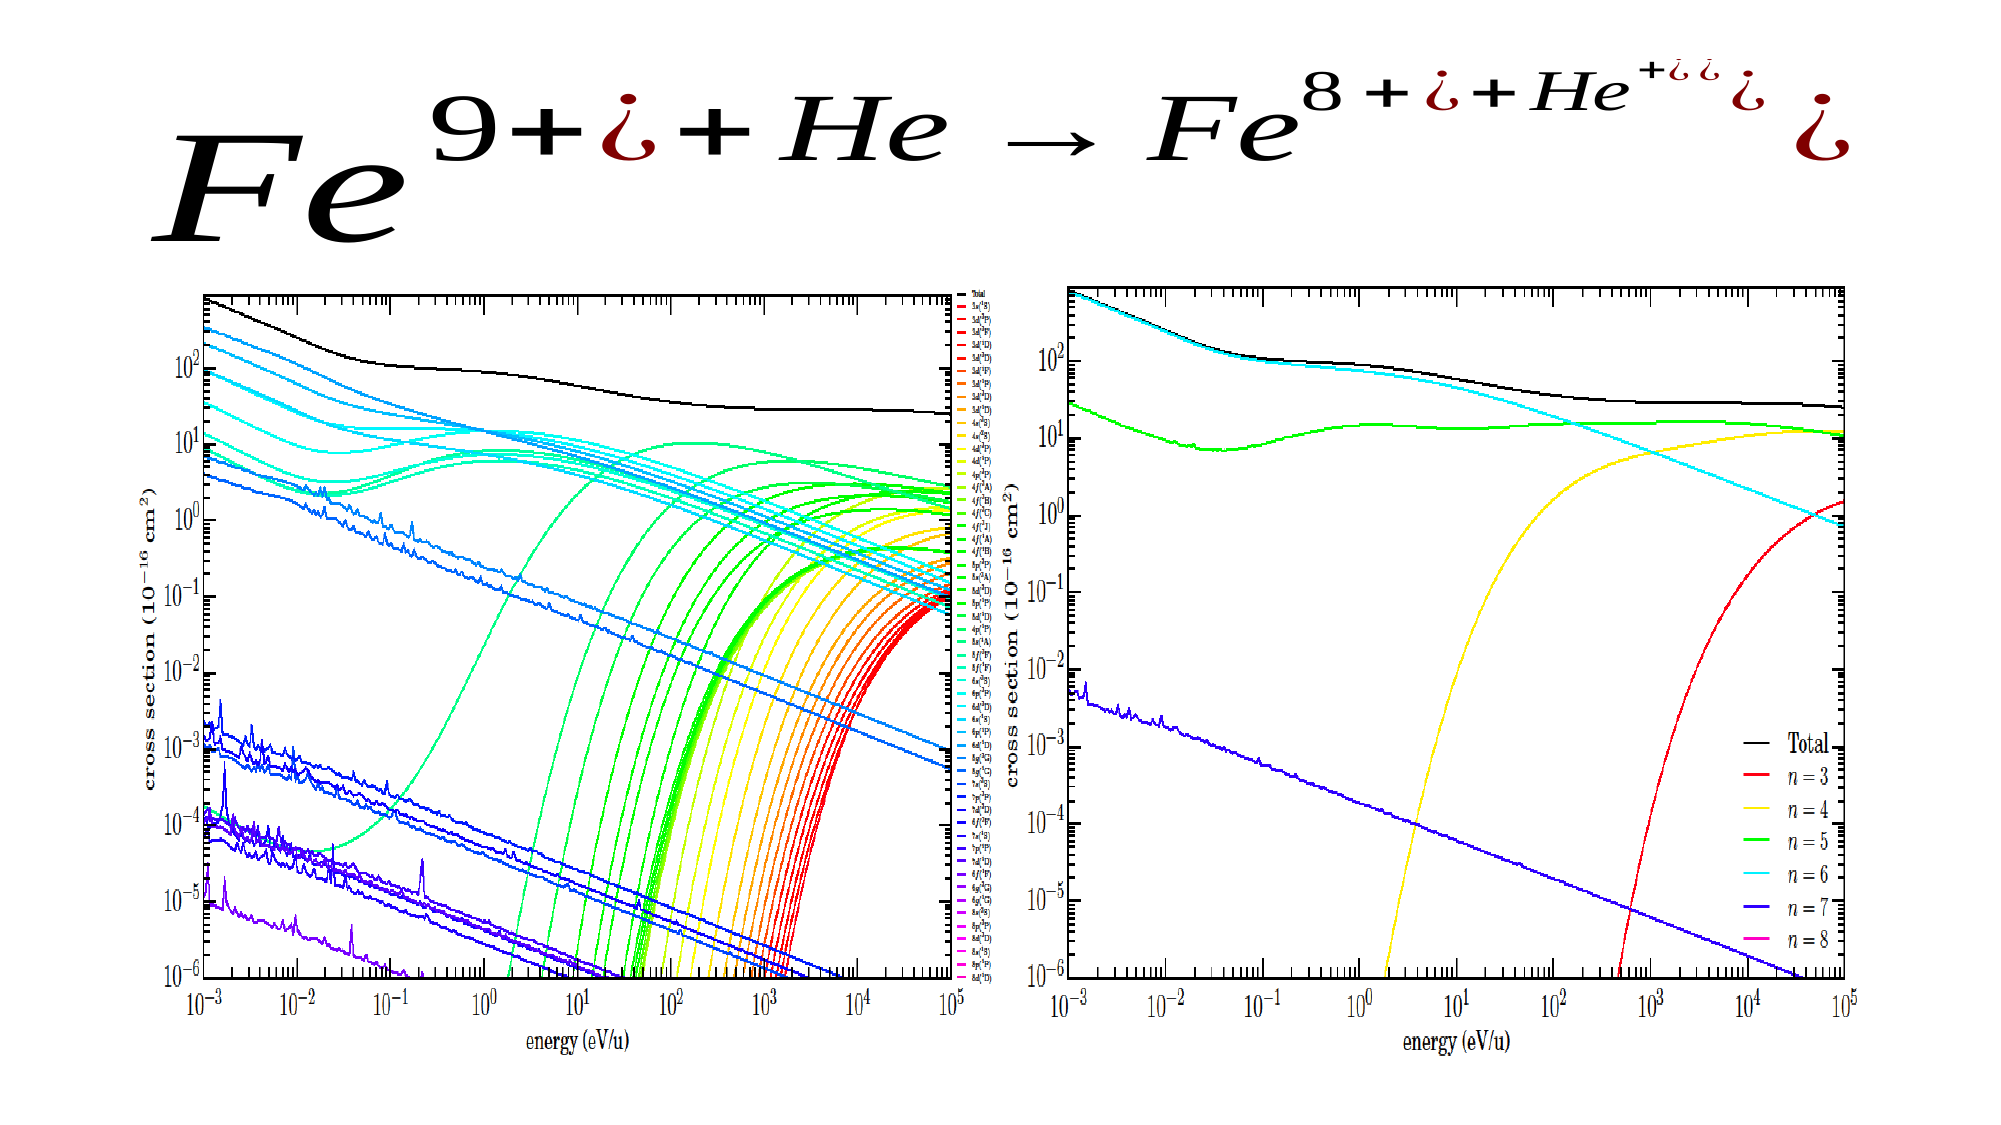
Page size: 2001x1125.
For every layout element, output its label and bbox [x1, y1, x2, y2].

text_box [1000, 277, 1863, 1066]
text_box [137, 277, 1000, 1066]
